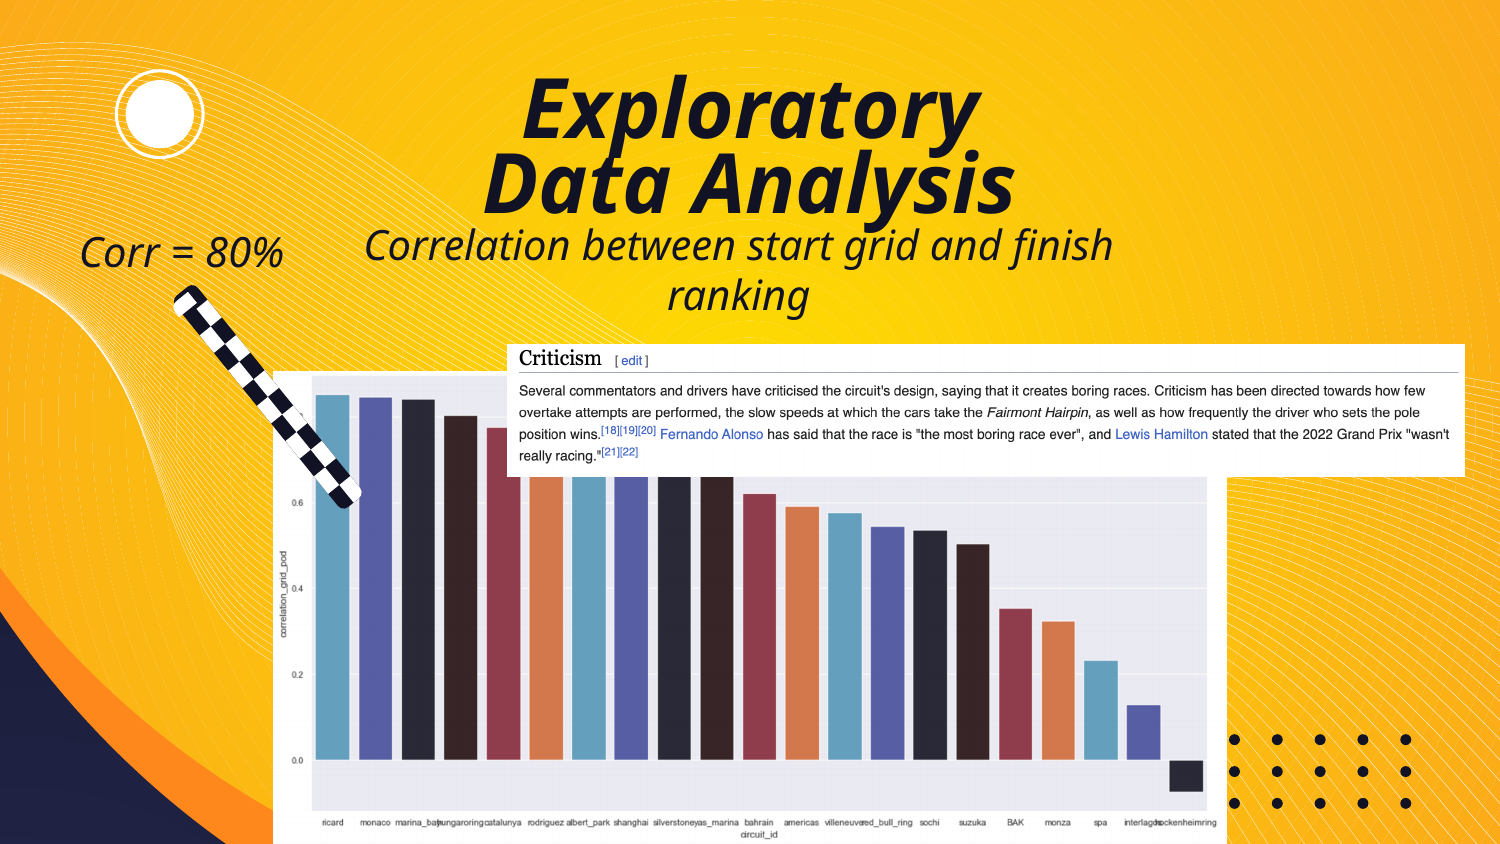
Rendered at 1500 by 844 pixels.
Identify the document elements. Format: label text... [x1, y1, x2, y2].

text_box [131, 382, 405, 412]
title Exploratory Data Analysis [412, 72, 1088, 192]
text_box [1232, 733, 1412, 810]
text_box Corr = 80% [33, 219, 317, 283]
title Correlation between start grid and finish ranking [317, 192, 1161, 325]
picture [272, 344, 1465, 844]
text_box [116, 70, 204, 158]
